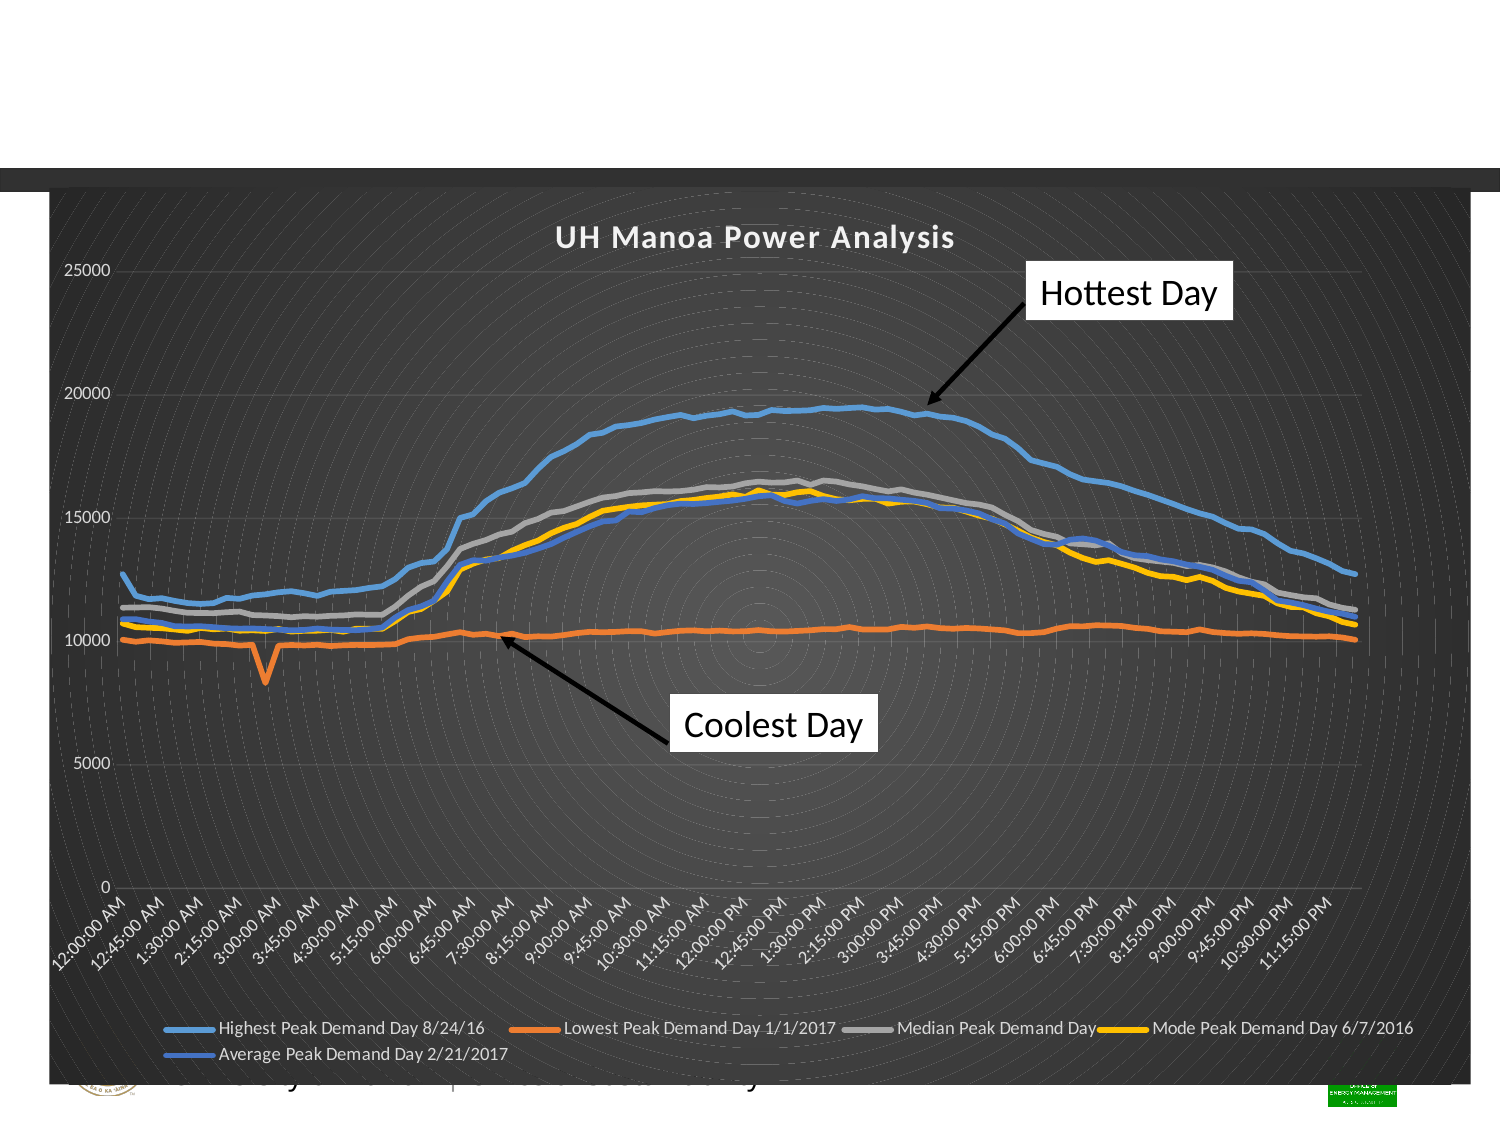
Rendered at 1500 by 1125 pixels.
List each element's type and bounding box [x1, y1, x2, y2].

text_box [41, 187, 1471, 1085]
picture [1328, 1085, 1397, 1107]
